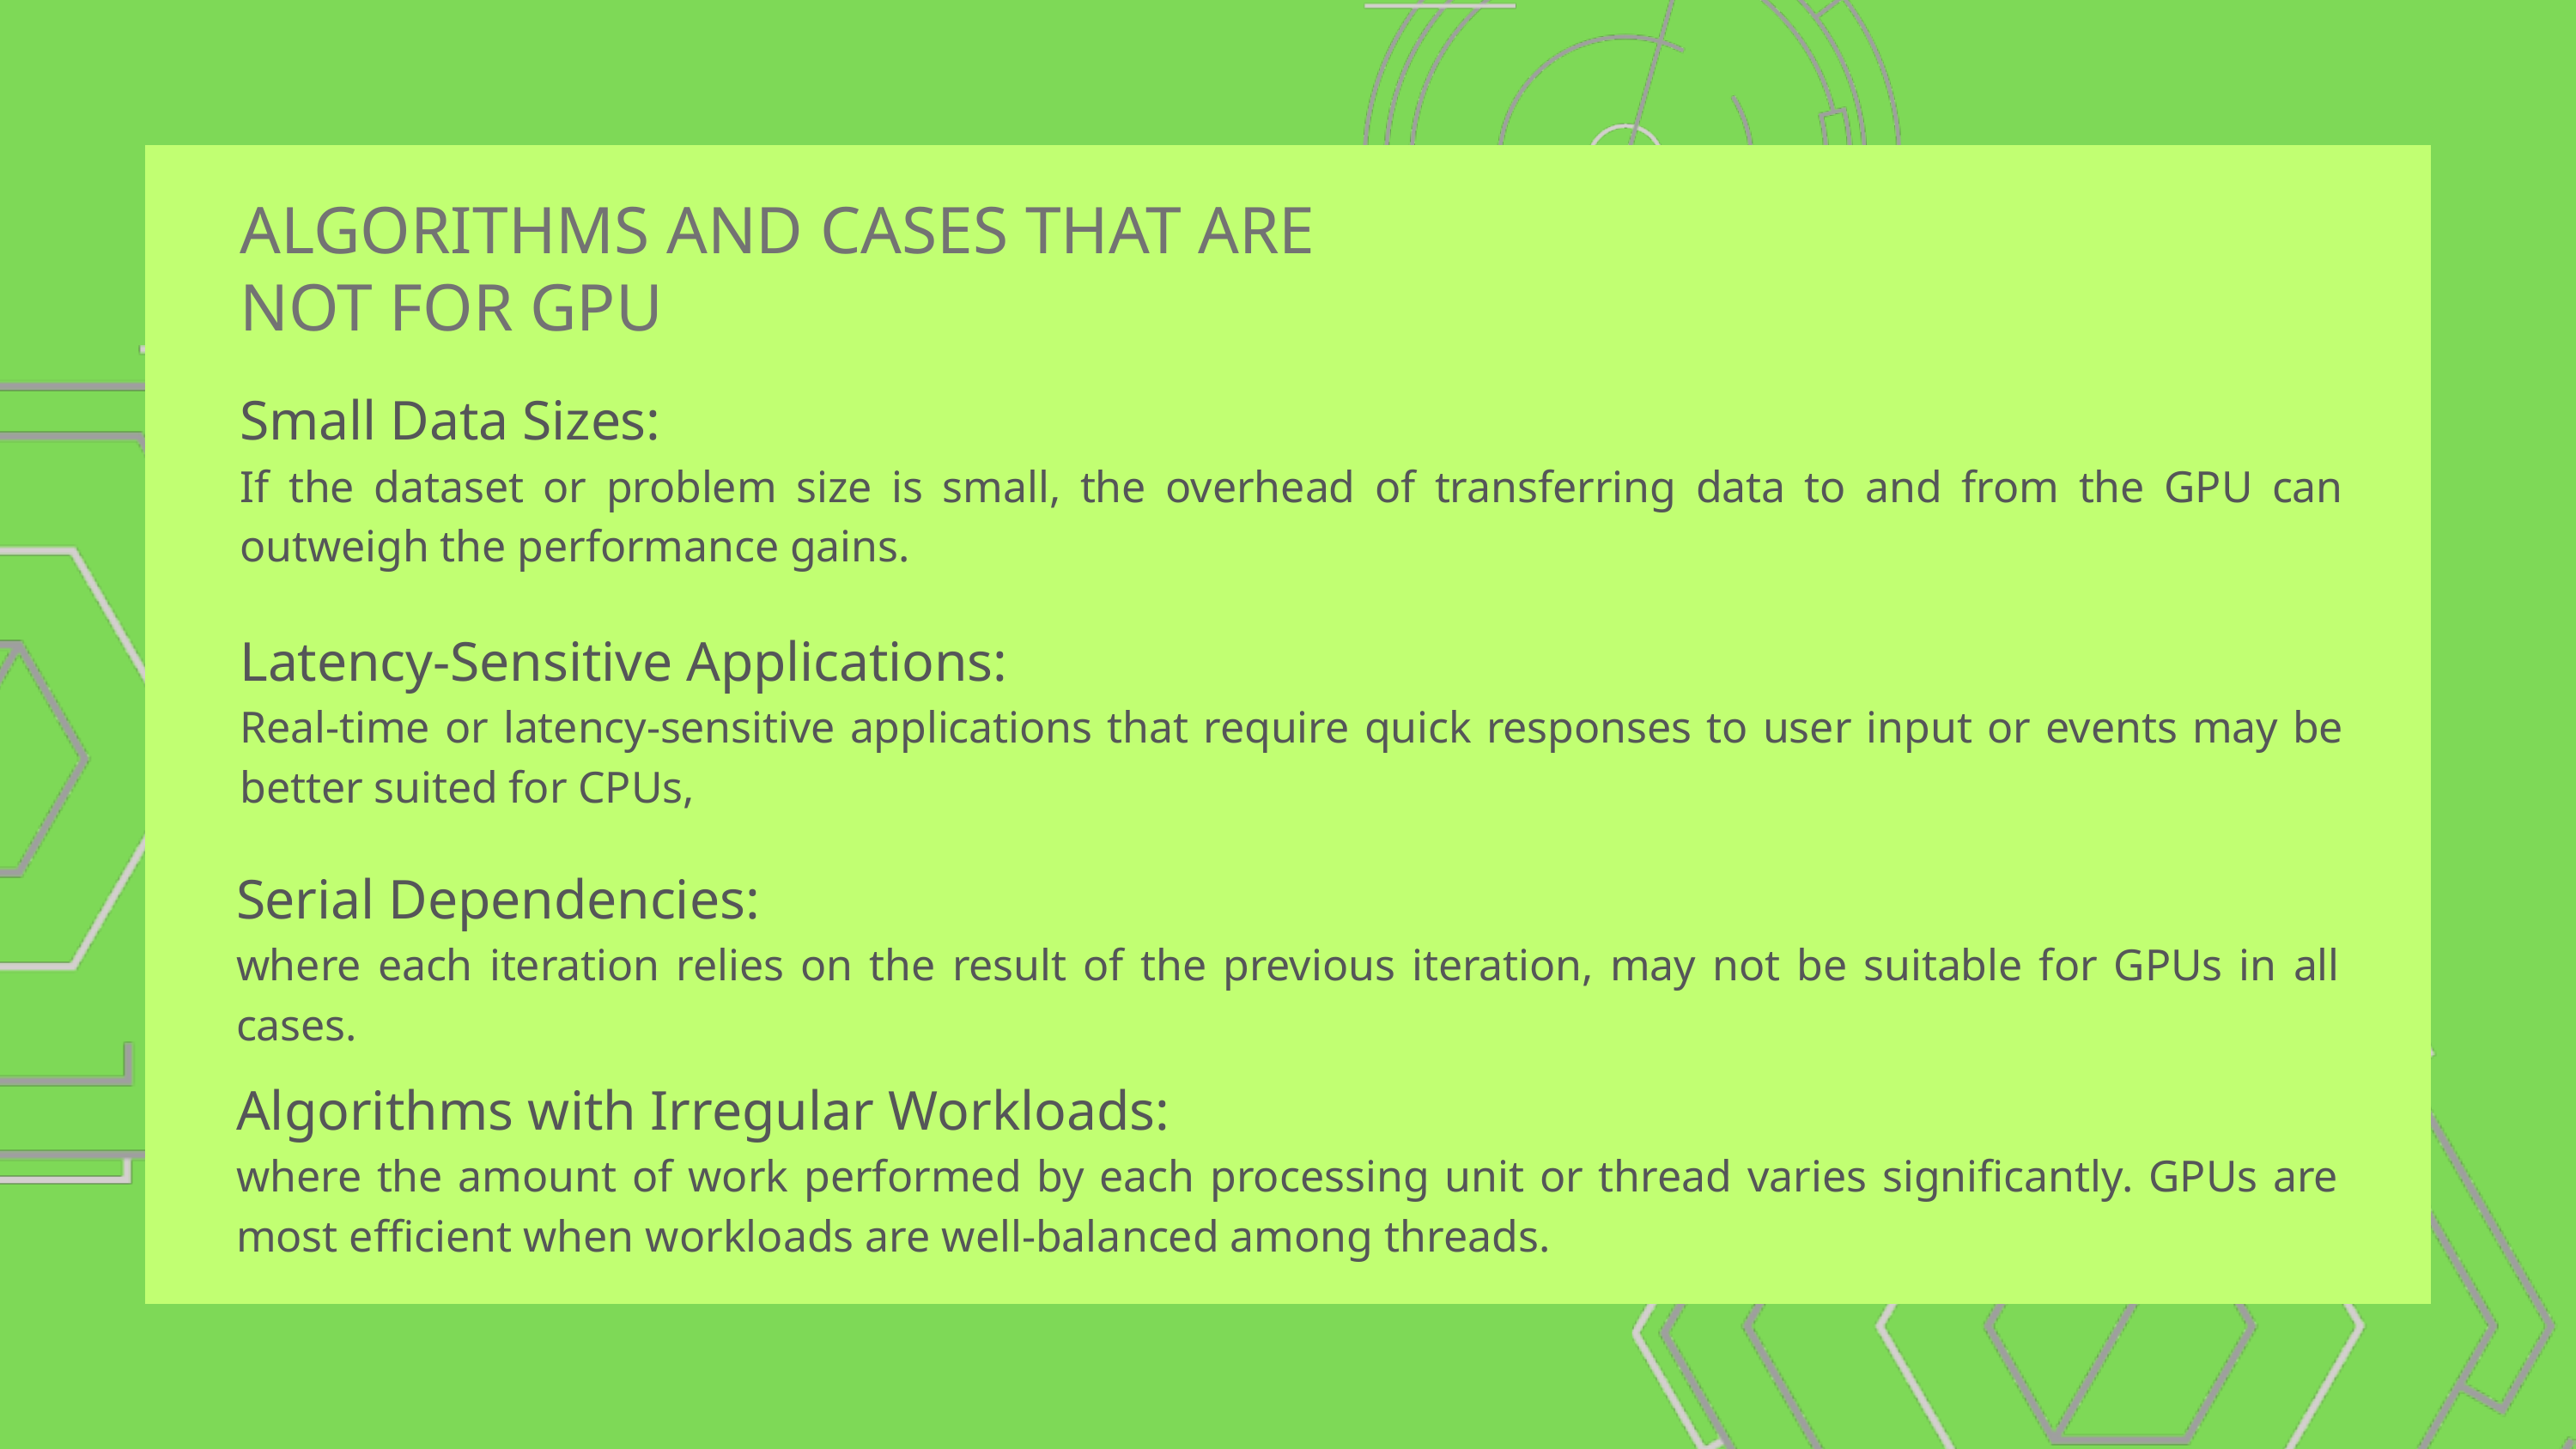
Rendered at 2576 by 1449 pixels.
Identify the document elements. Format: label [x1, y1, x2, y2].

text_box [144, 144, 2432, 1304]
text_box [1363, 0, 1902, 142]
text_box [0, 345, 139, 1236]
text_box [1631, 912, 2576, 1449]
